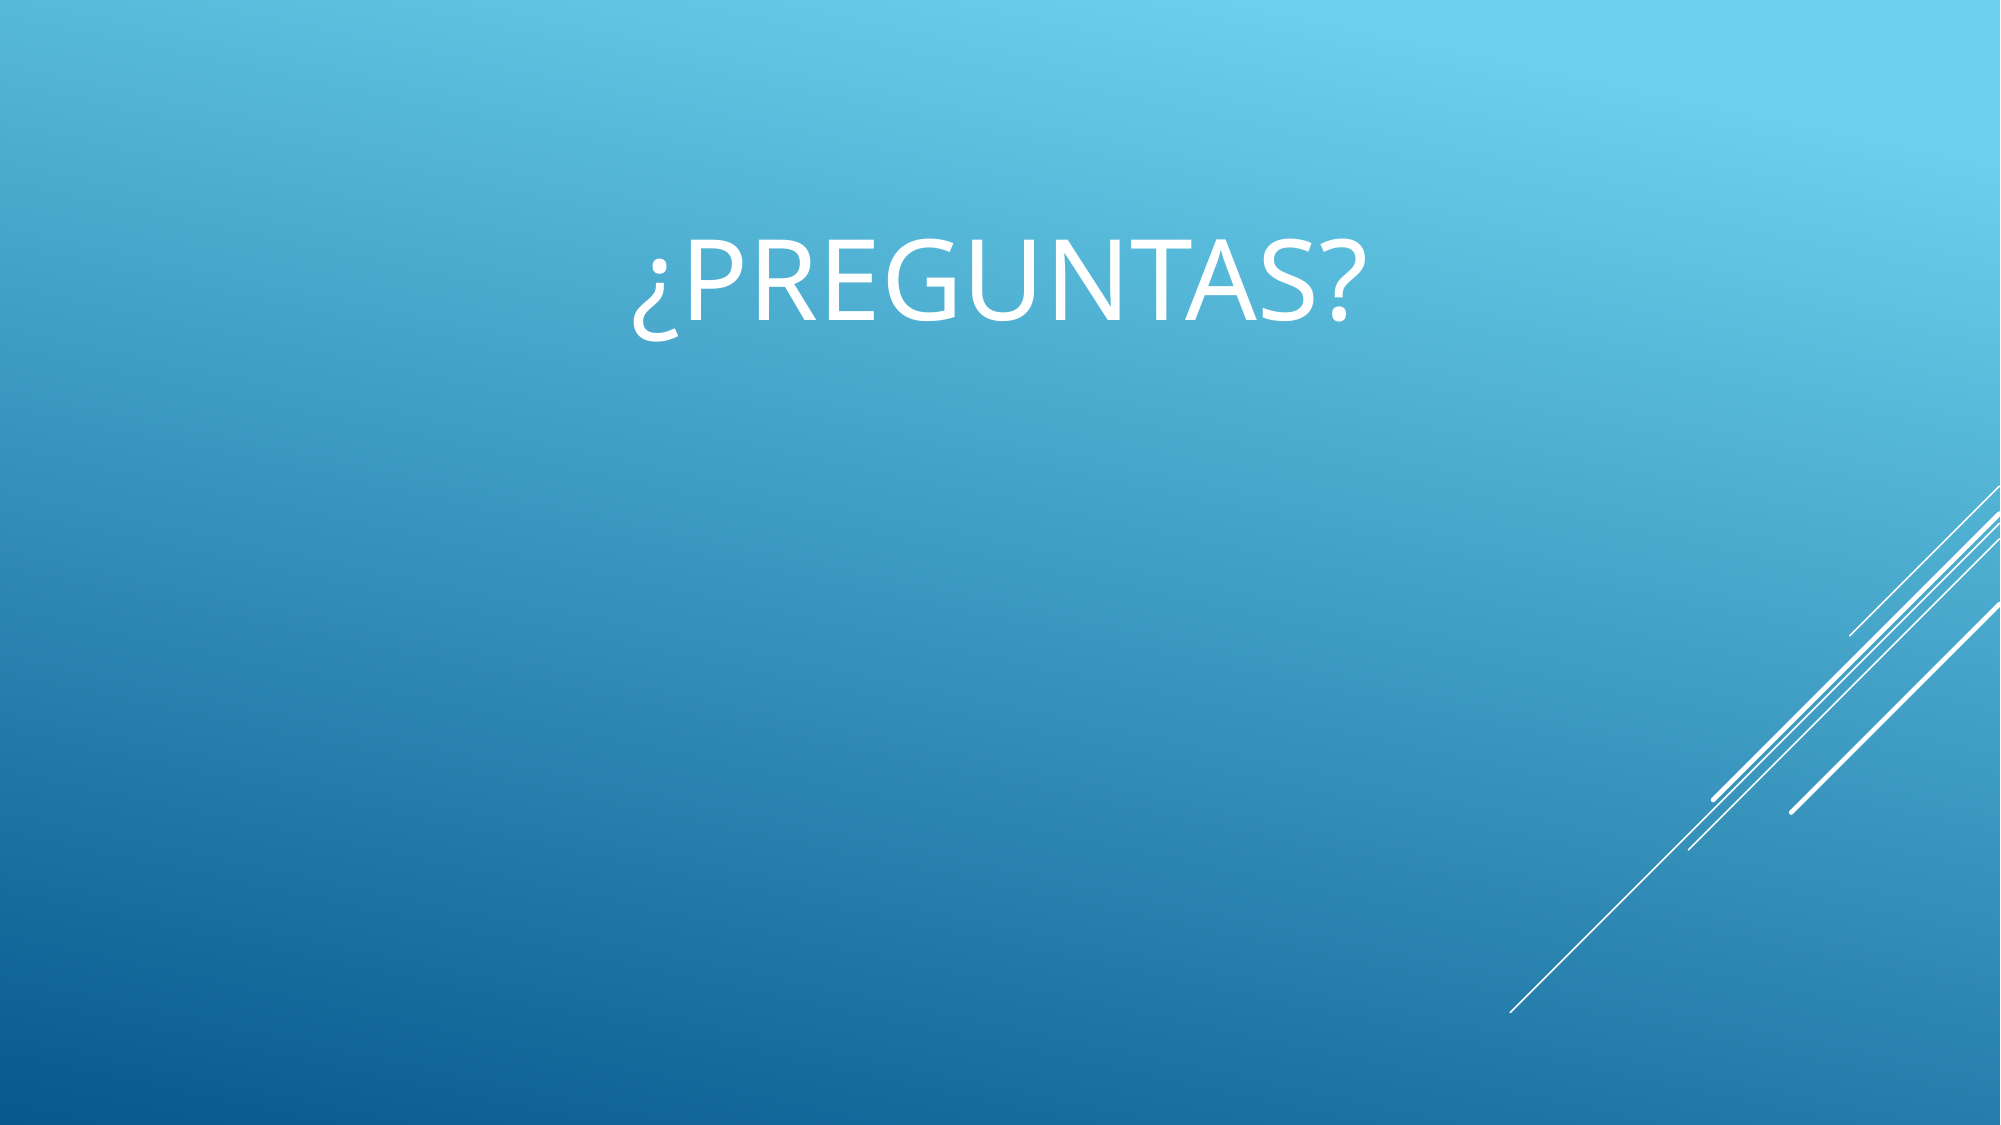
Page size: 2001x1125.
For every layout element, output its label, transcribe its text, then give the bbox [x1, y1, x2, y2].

title ¿Preguntas? [294, 106, 1706, 446]
